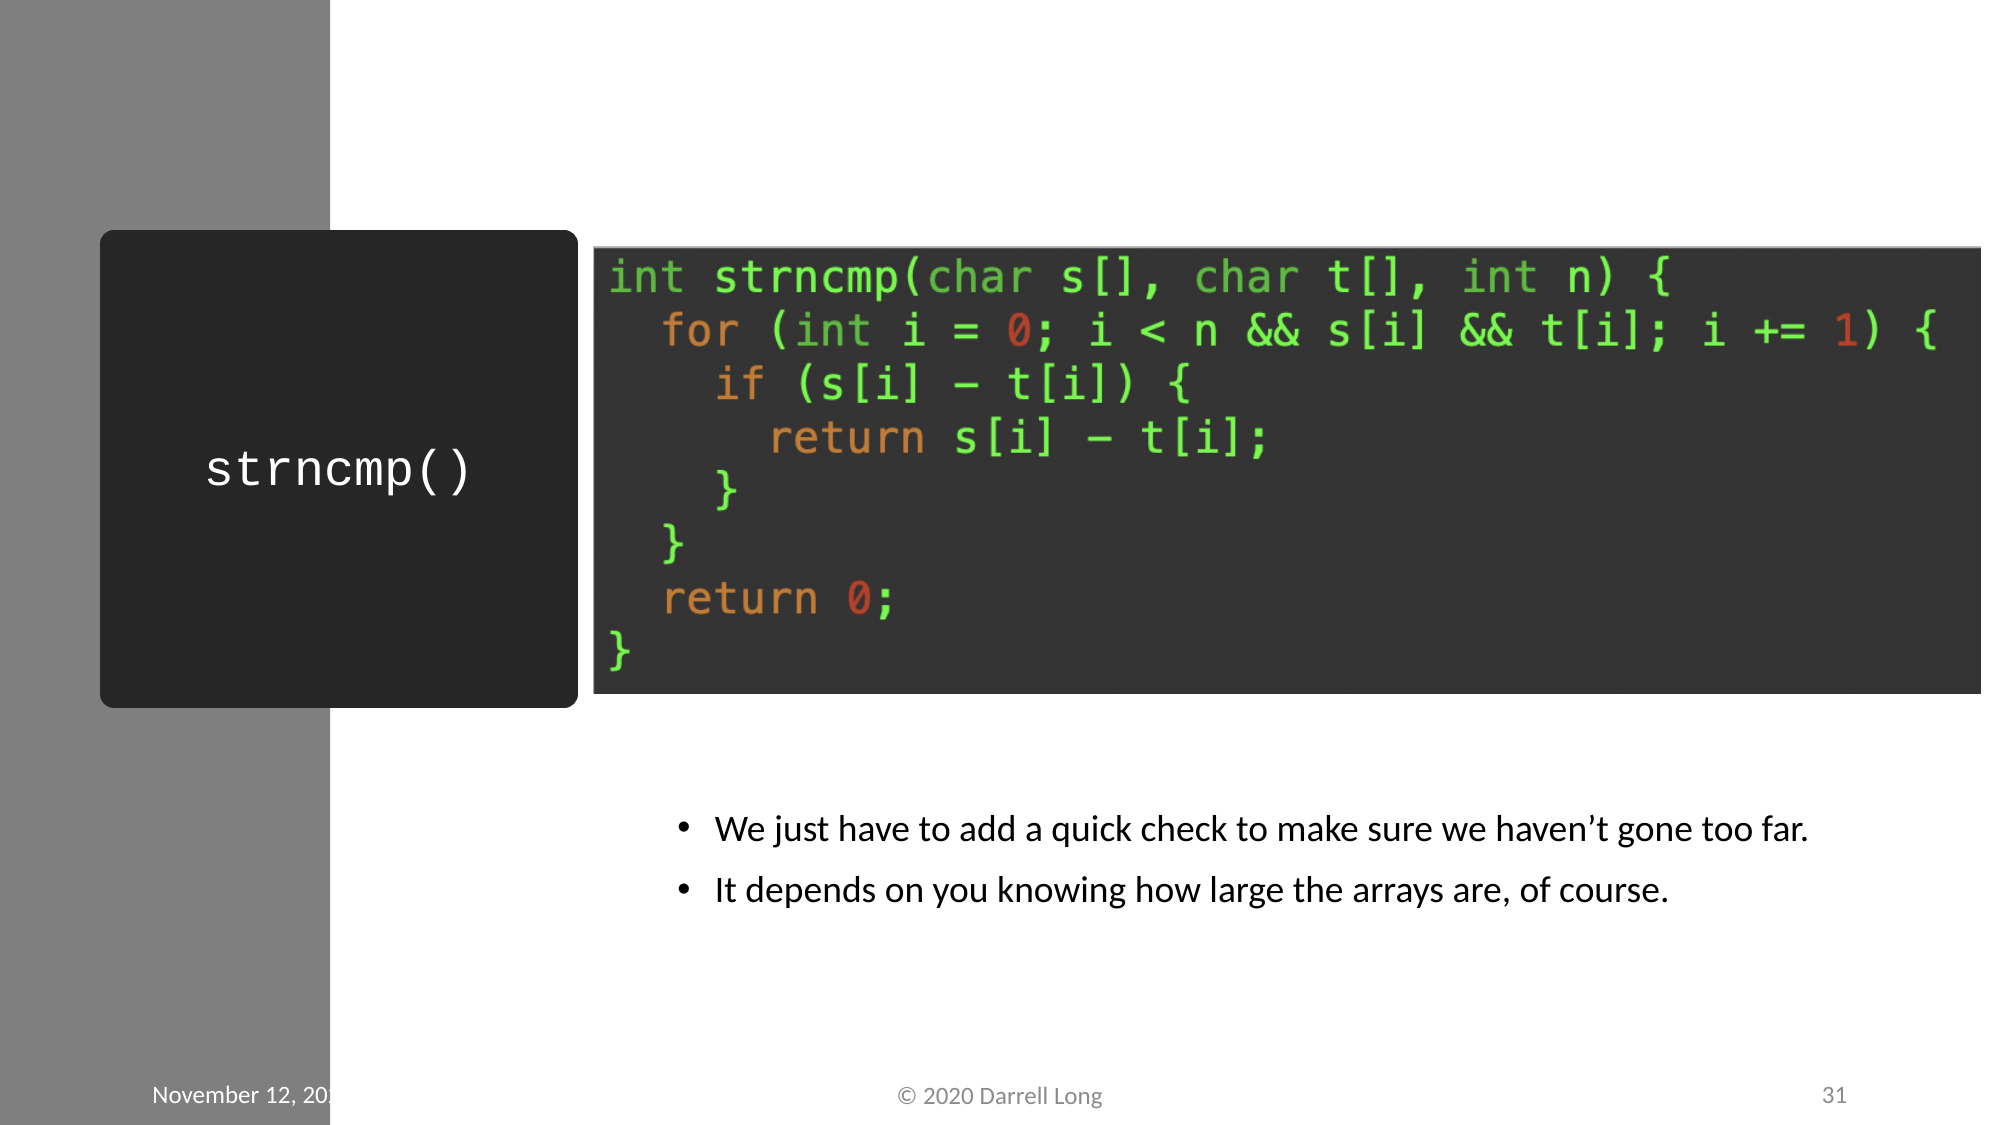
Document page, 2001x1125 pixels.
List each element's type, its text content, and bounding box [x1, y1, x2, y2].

footer © 2020 Darrell Long [655, 1065, 1345, 1125]
picture [593, 246, 1981, 694]
title strncmp() [113, 243, 564, 694]
text_box [0, 0, 331, 1125]
list We just have to add a quick check to make sure we haven’t gone too far. It depends on you knowing how large the arrays are, of course. [662, 801, 1842, 1014]
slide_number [137, 1063, 588, 1124]
slide_number 31 [1412, 1063, 1863, 1124]
